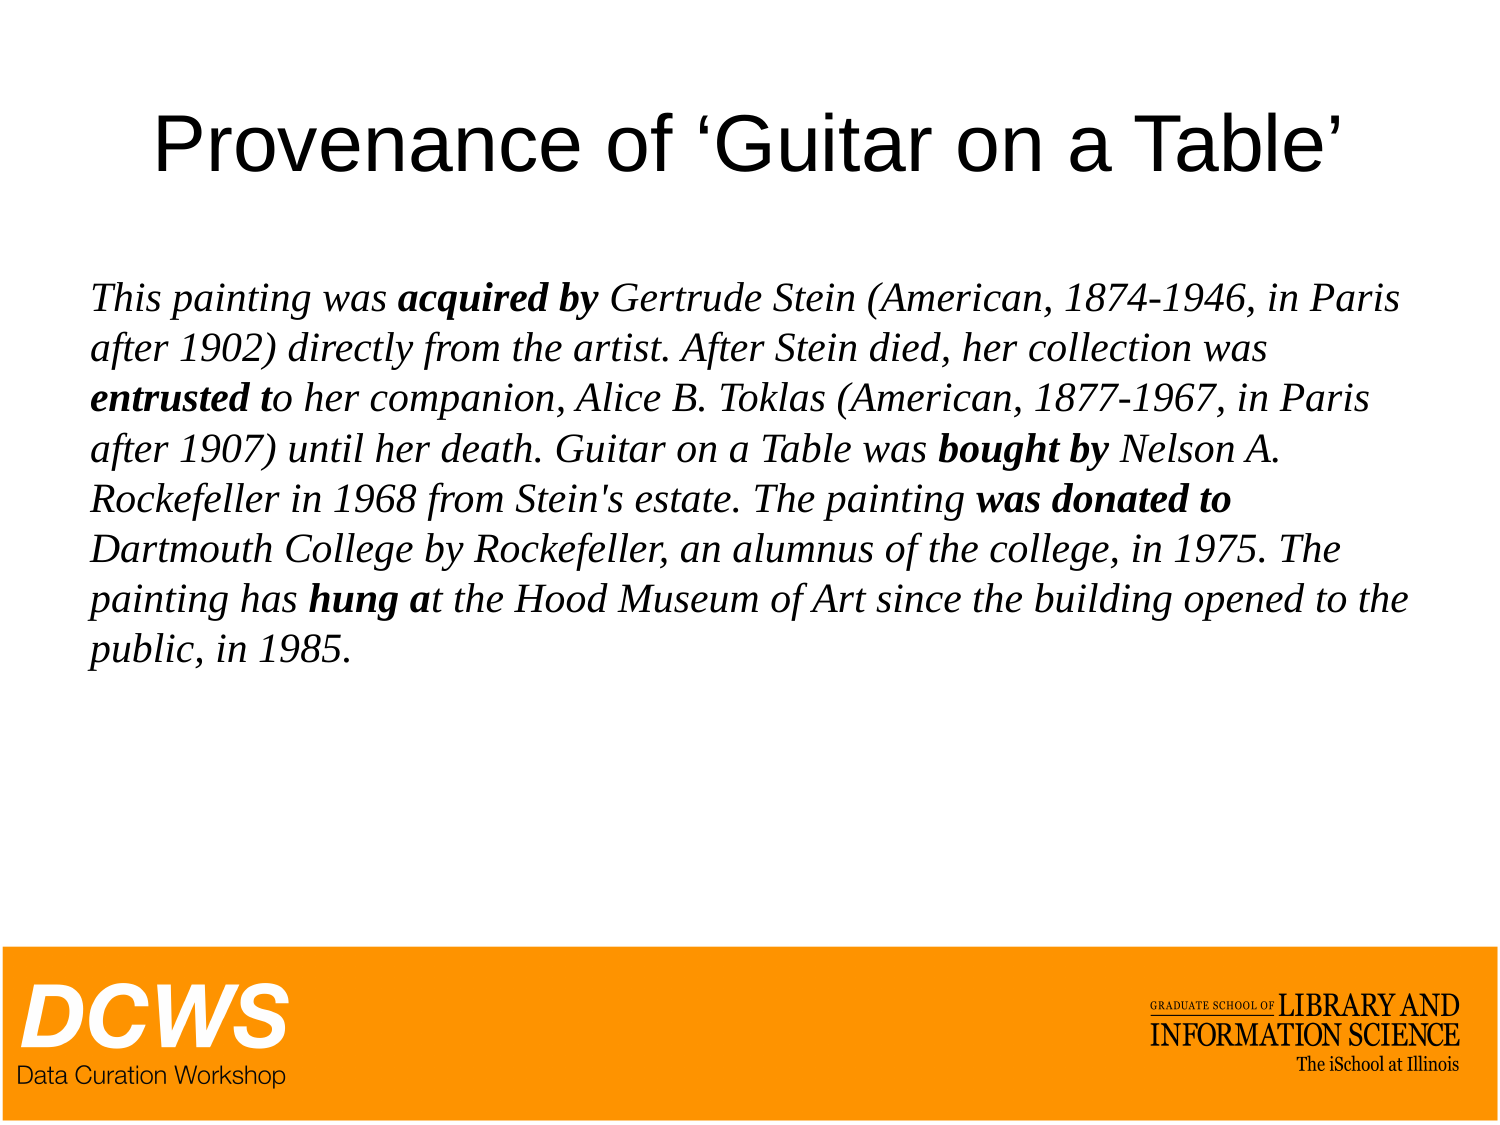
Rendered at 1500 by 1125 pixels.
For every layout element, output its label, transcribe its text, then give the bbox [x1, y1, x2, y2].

picture [0, 944, 1500, 1123]
title Provenance of ‘Guitar on a Table’ [75, 45, 1425, 233]
list This painting was acquired by Gertrude Stein (American, 1874-1946, in Paris after 1902) directly from the artist. After Stein died, her collection was entrusted to her companion, Alice B. Toklas (American, 1877-1967, in Paris after 1907) until her death. Guitar on a Table was bought by Nelson A. Rockefeller in 1968 from Stein's estate. The painting was donated to Dartmouth College by Rockefeller, an alumnus of the college, in 1975. The painting has hung at the Hood Museum of Art since the building opened to the public, in 1985. [75, 262, 1425, 1005]
